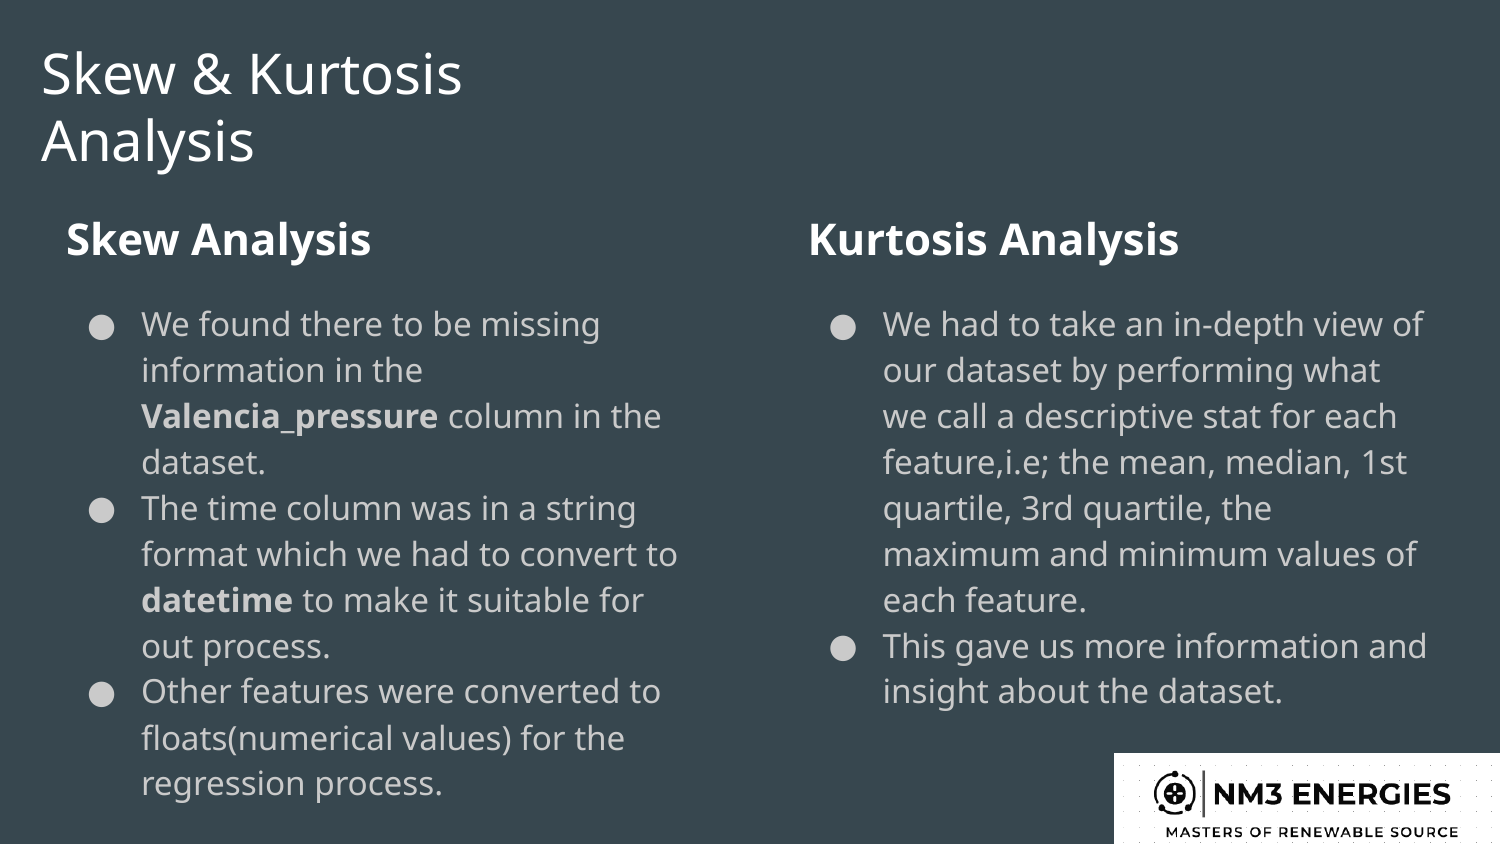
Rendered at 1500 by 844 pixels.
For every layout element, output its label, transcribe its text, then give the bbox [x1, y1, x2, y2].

list Kurtosis Analysis We had to take an in-depth view of our dataset by performing what we call a descriptive stat for each feature,i.e; the mean, median, 1st quartile, 3rd quartile, the maximum and minimum values of each feature. This gave us more information and insight about the dataset. [792, 189, 1449, 750]
title Skew & Kurtosis Analysis [26, 23, 683, 117]
list Skew Analysis We found there to be missing information in the Valencia_pressure column in the dataset. The time column was in a string format which we had to convert to datetime to make it suitable for out process. Other features were converted to floats(numerical values) for the regression process. [51, 189, 708, 750]
picture [1113, 753, 1500, 844]
